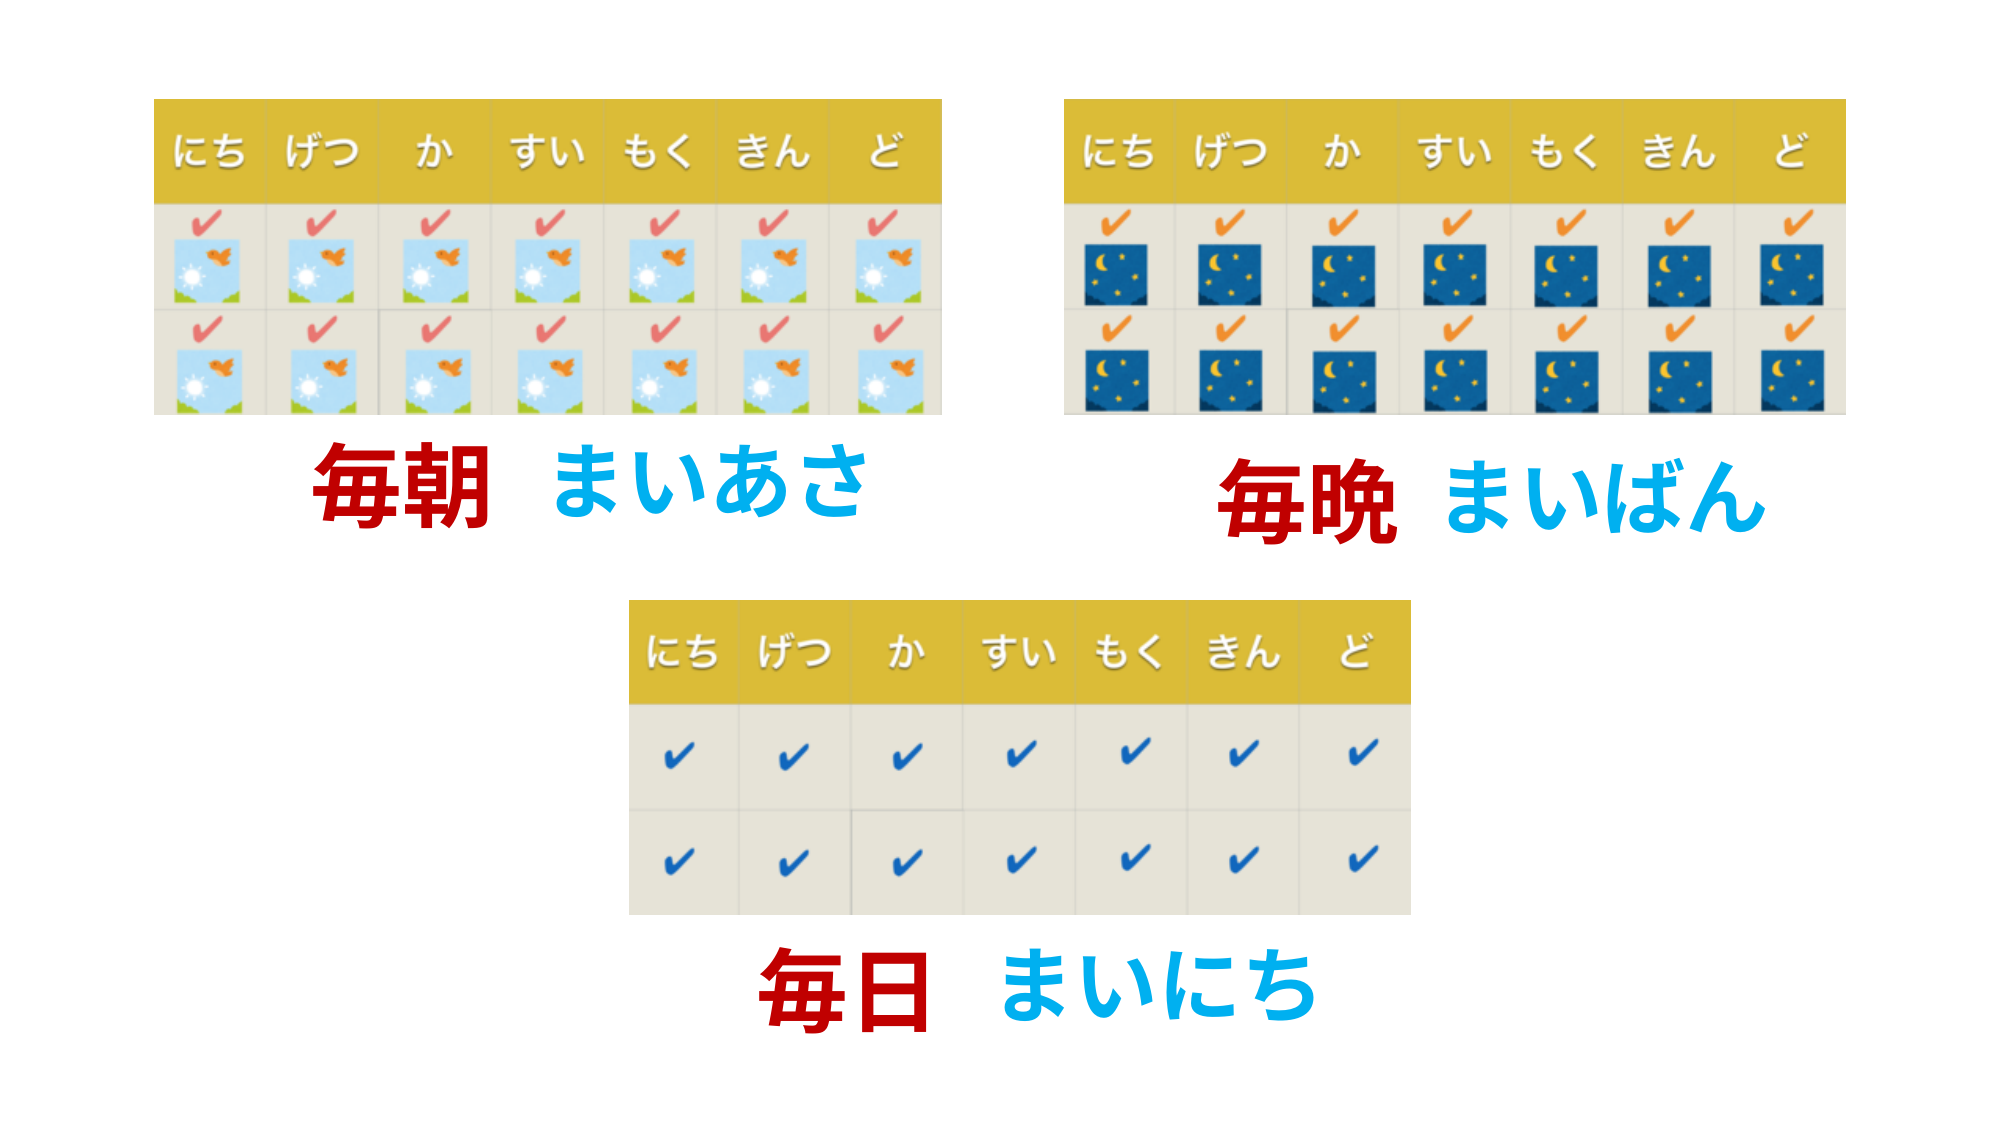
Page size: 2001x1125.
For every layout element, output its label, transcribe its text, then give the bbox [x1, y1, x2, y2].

picture [153, 99, 942, 415]
text_box まいあさ [521, 421, 899, 537]
text_box まいばん [1375, 437, 1829, 553]
picture [1064, 99, 1846, 415]
picture [629, 600, 1411, 915]
text_box 毎晩 [1183, 437, 1432, 563]
text_box 毎朝 [236, 421, 569, 547]
text_box まいにち [972, 925, 1345, 1041]
text_box 毎日 [724, 925, 973, 1051]
